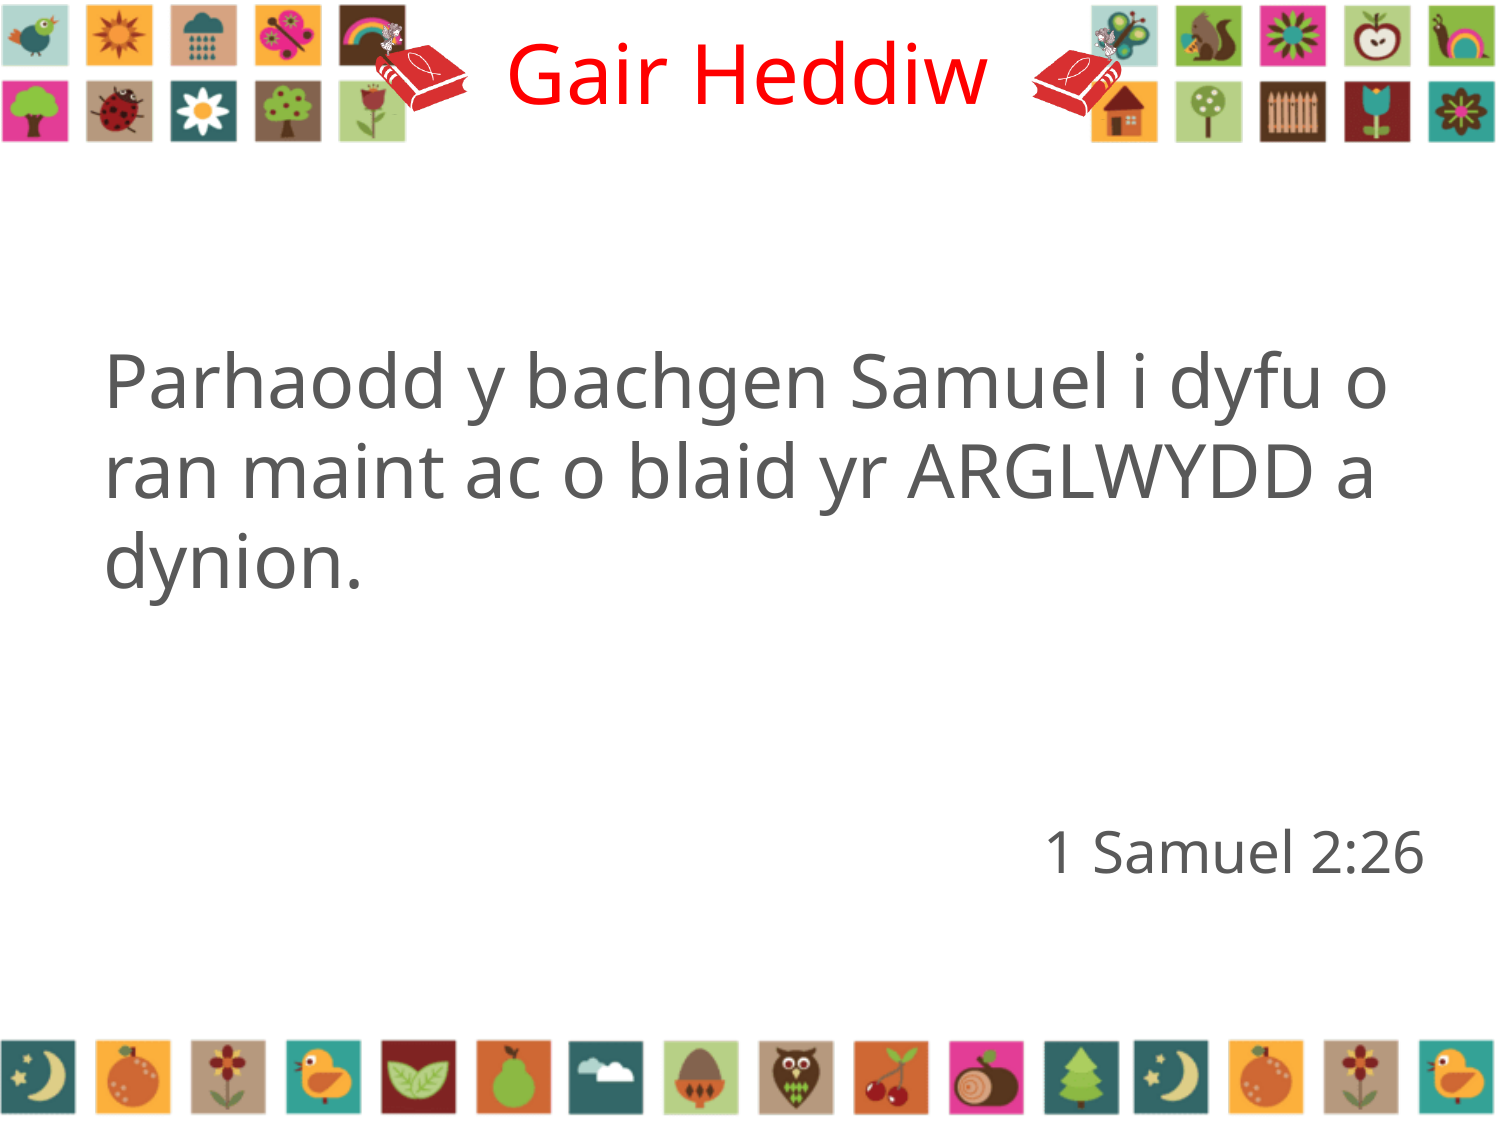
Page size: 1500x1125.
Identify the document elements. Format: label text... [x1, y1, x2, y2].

text_box Parhaodd y bachgen Samuel i dyfu o ran maint ac o blaid yr ARGLWYDD a dynion. [88, 326, 1436, 611]
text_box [0, 1028, 1500, 1118]
text_box 1 Samuel 2:26 [808, 807, 1441, 893]
picture [0, 3, 501, 150]
text_box Gair Heddiw [425, 13, 1077, 129]
picture [999, 3, 1500, 150]
